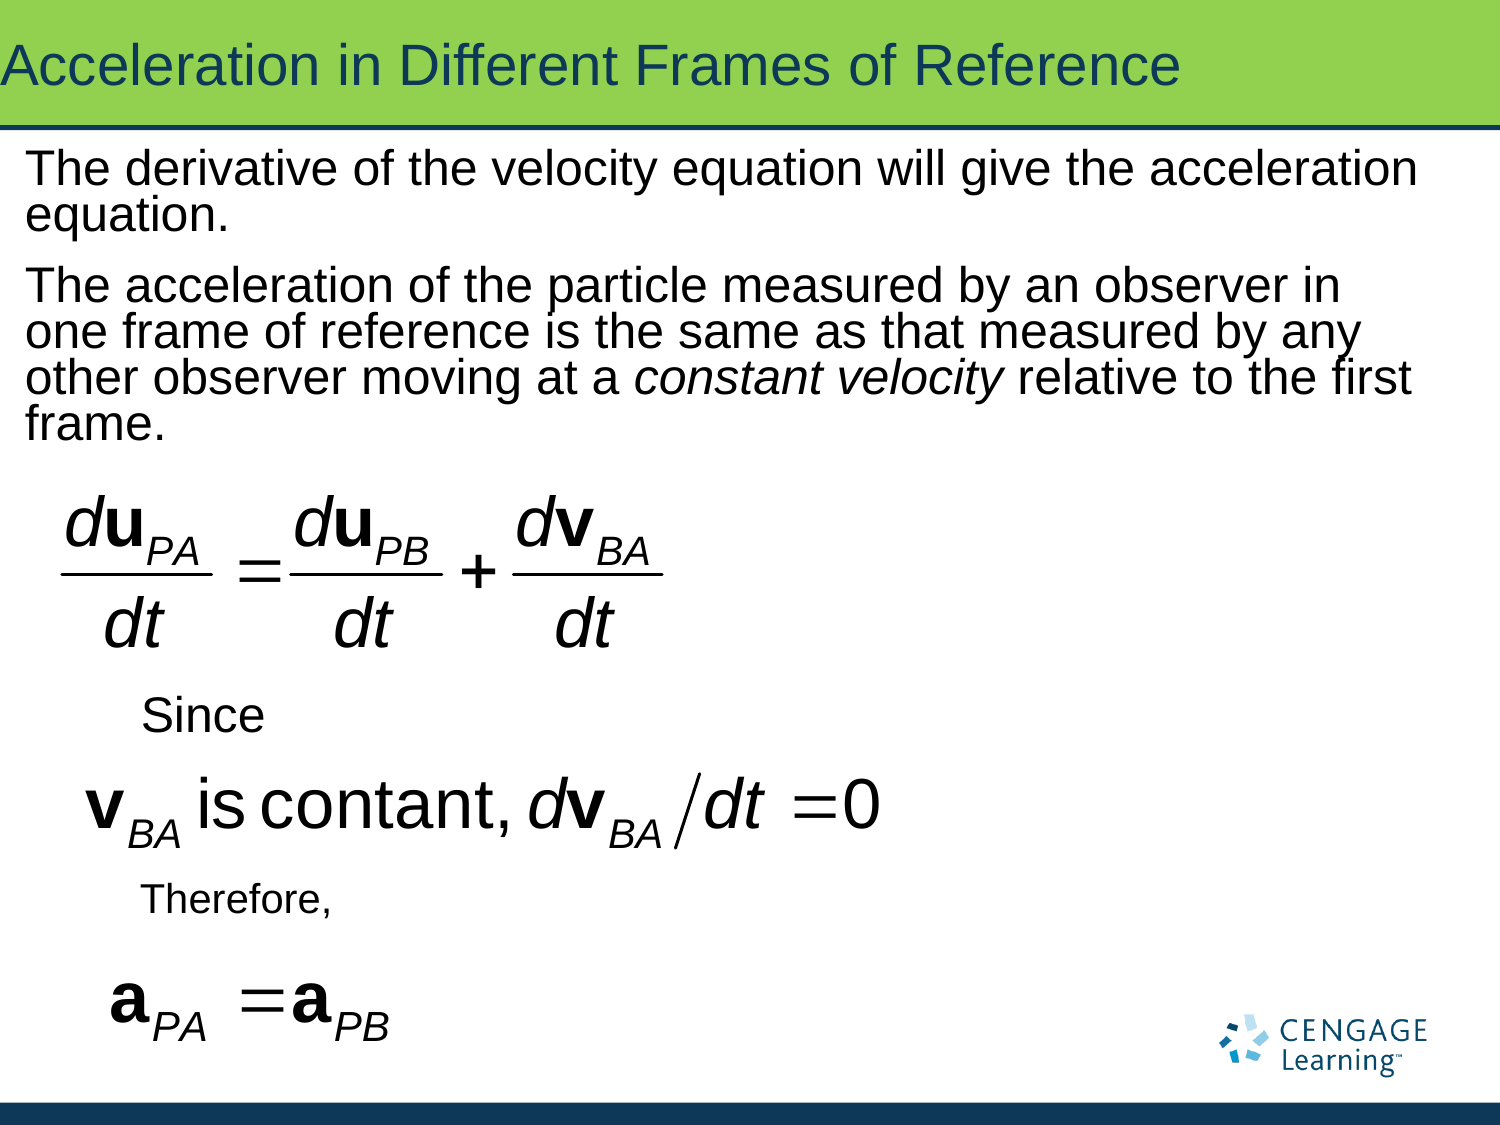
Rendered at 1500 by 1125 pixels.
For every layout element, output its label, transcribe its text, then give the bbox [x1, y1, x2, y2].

text_box Since [126, 674, 281, 750]
picture [1195, 990, 1450, 1101]
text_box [74, 757, 897, 865]
list The derivative of the velocity equation will give the acceleration equation. The acceleration of the particle measured by an observer in one frame of reference is the same as that measured by any other observer moving at a constant velocity relative to the first frame. [24, 149, 1425, 1004]
text_box Therefore, [124, 874, 380, 930]
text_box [99, 949, 407, 1059]
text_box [49, 474, 678, 663]
title Acceleration in Different Frames of Reference [0, 0, 1500, 125]
